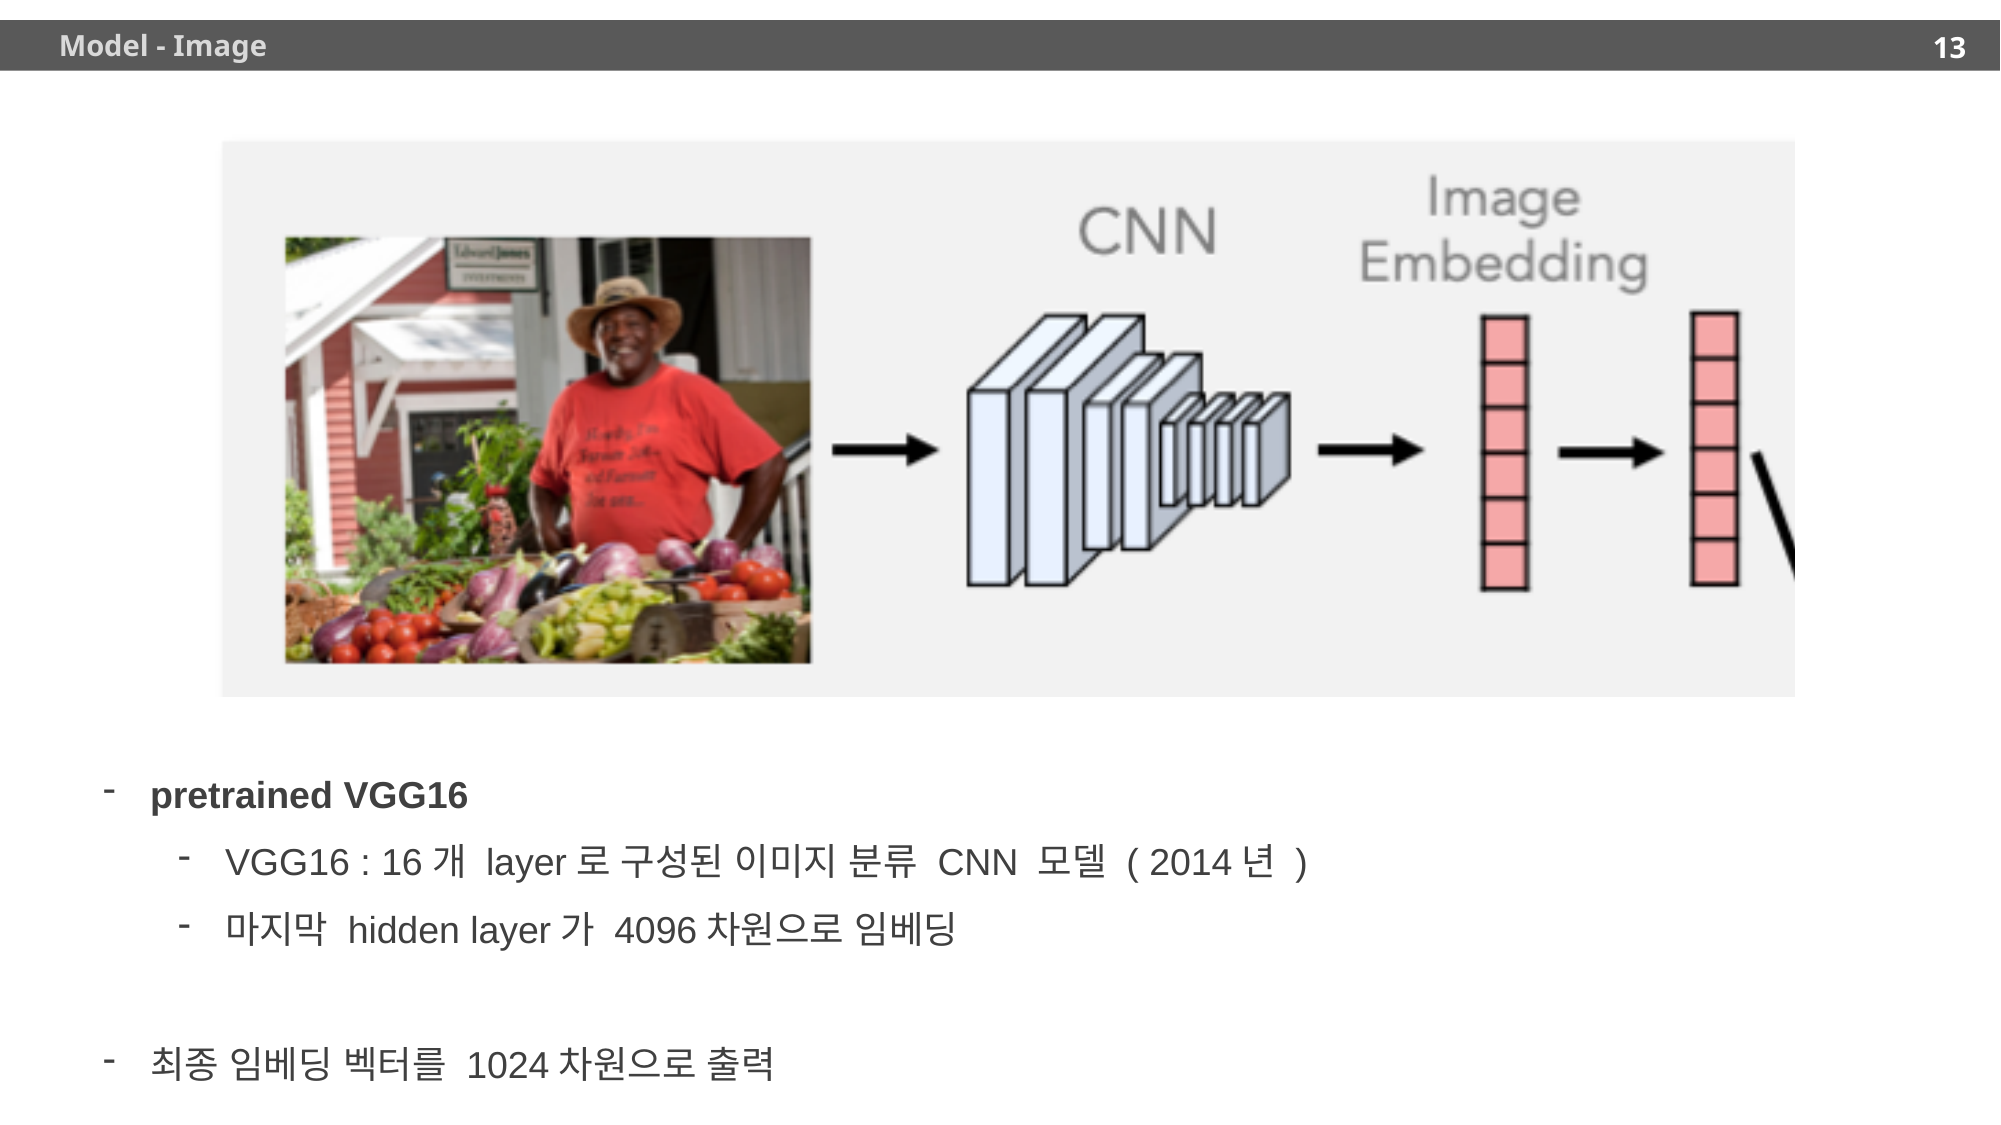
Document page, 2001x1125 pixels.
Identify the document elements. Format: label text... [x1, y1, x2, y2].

picture [204, 123, 1796, 697]
text_box [0, 19, 1531, 72]
text_box Model - Image [43, 20, 853, 70]
text_box pretrained VGG16 VGG16 : 16개 layer로 구성된 이미지 분류 CNN 모델 ( 2014년 ) 마지막 hidden layer가 4096차원으로 임베딩 최종 임베딩 벡터를 1024차원으로 출력 [88, 740, 1912, 1094]
text_box 13 [1531, 19, 1982, 79]
text_box [1982, 19, 2000, 72]
